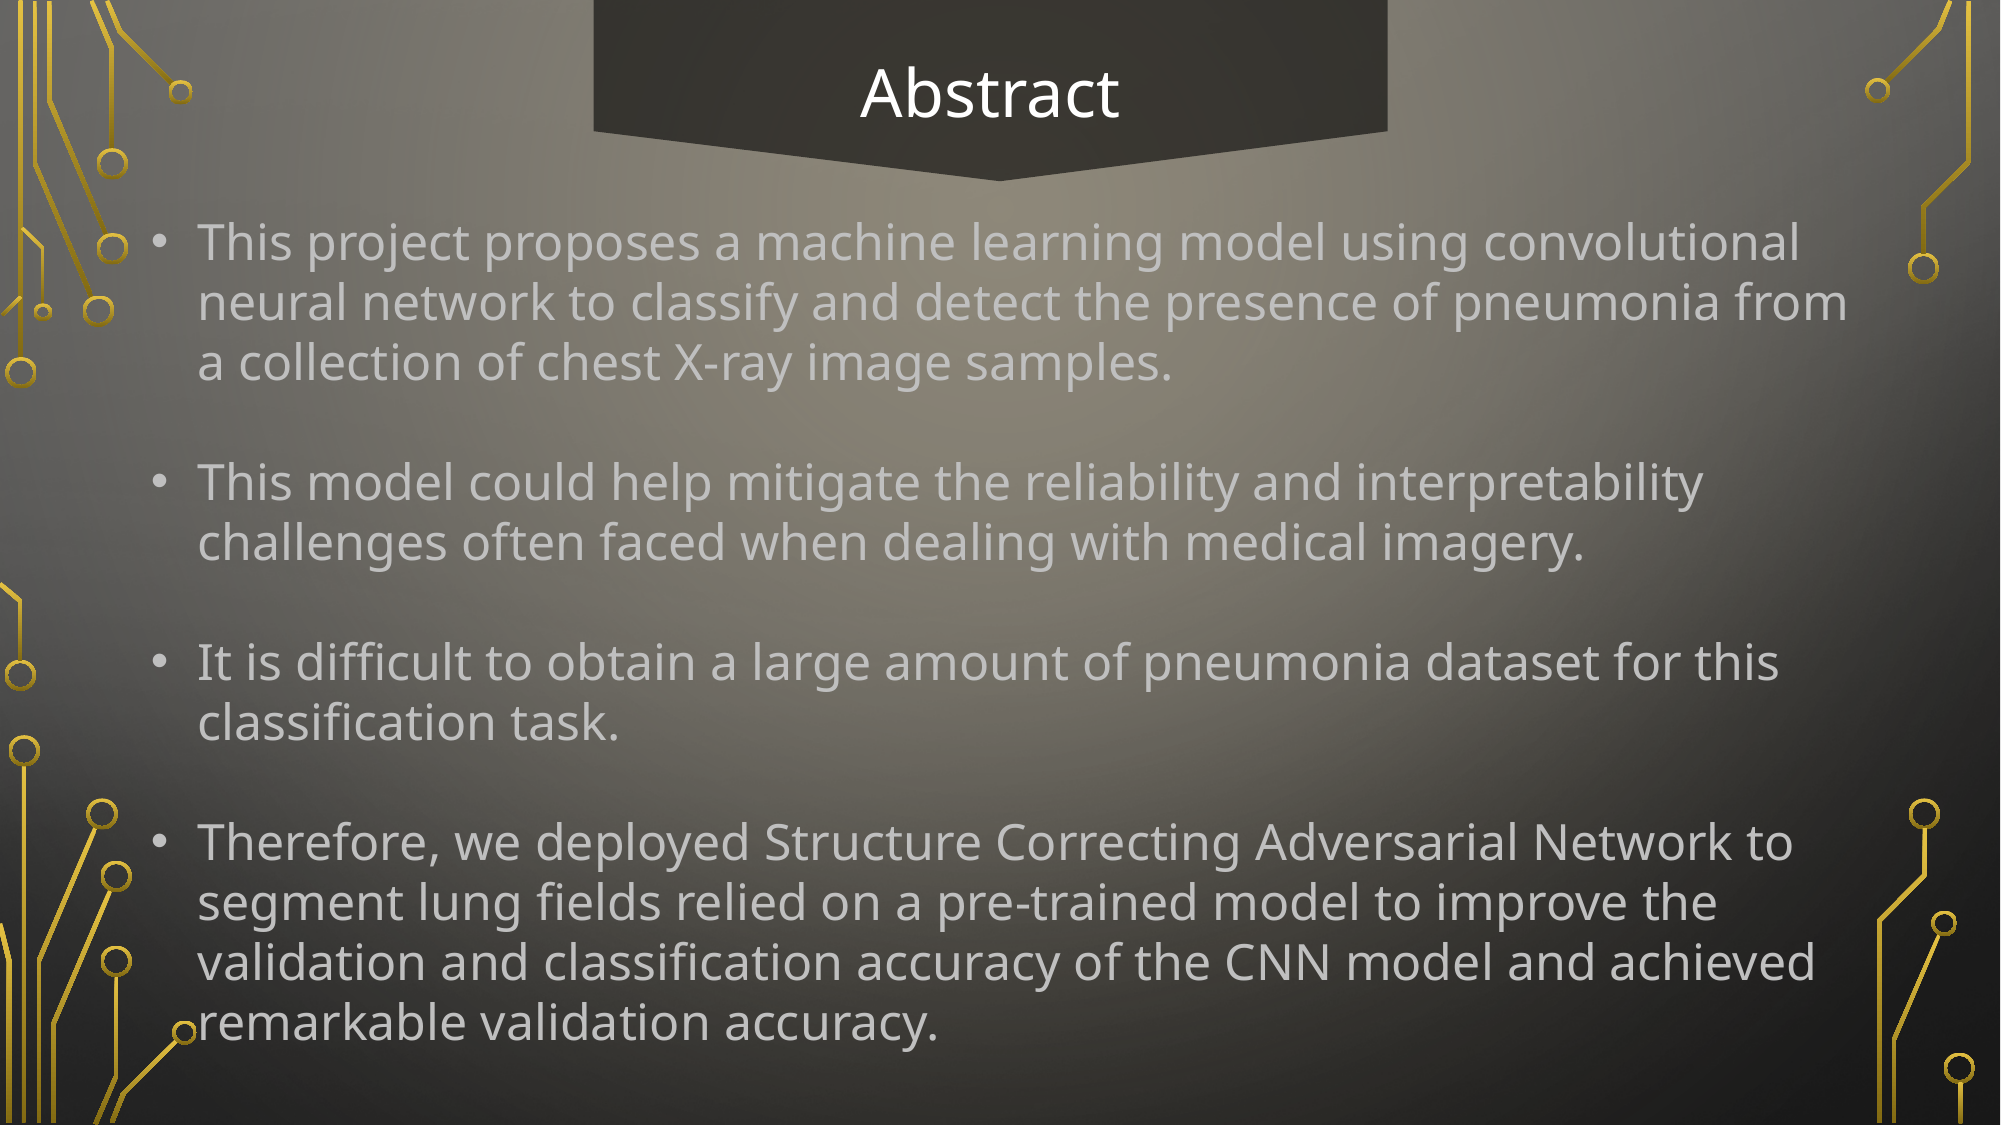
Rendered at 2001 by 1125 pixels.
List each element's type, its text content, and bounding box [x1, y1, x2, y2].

text_box Abstract [592, 0, 1389, 183]
text_box This project proposes a machine learning model using convolutional neural network to classify and detect the presence of pneumonia from a collection of chest X-ray image samples. This model could help mitigate the reliability and interpretability challenges often faced when dealing with medical imagery. It is difficult to obtain a large amount of pneumonia dataset for this classification task. Therefore, we deployed Structure Correcting Adversarial Network to segment lung fields relied on a pre-trained model to improve the validation and classification accuracy of the CNN model and achieved remarkable validation accuracy. [136, 202, 1886, 1058]
